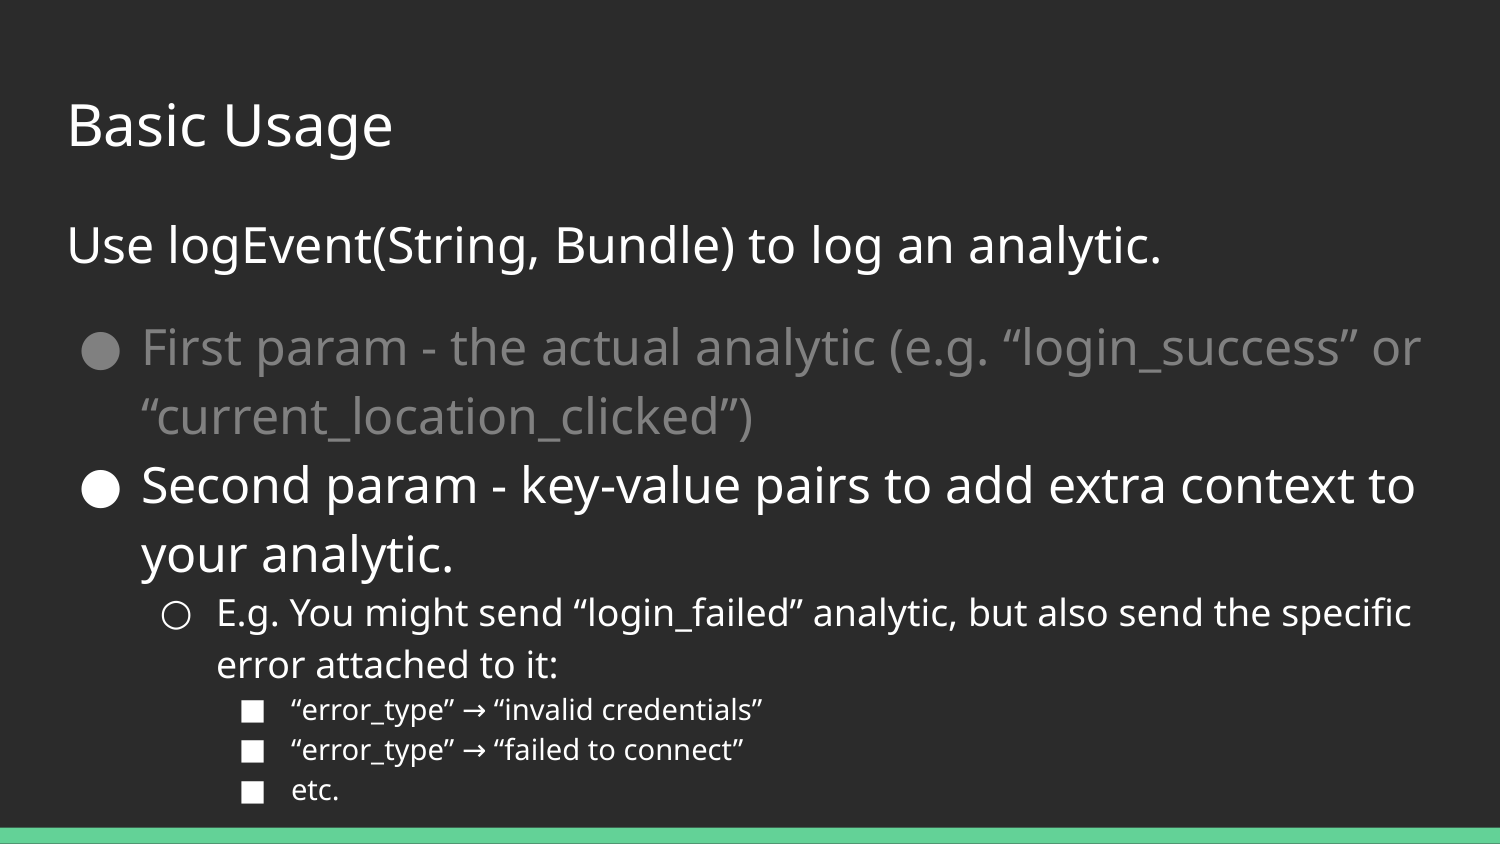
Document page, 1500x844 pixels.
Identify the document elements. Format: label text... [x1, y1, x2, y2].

title Basic Usage [51, 72, 1449, 167]
list Use logEvent(String, Bundle) to log an analytic. First param - the actual analytic (e.g. “login_success” or “current_location_clicked”) Second param - key-value pairs to add extra context to your analytic. E.g. You might send “login_failed” analytic, but also send the specific error attached to it: “error_type” → “invalid credentials” “error_type” → “failed to connect” etc. [51, 189, 1449, 752]
